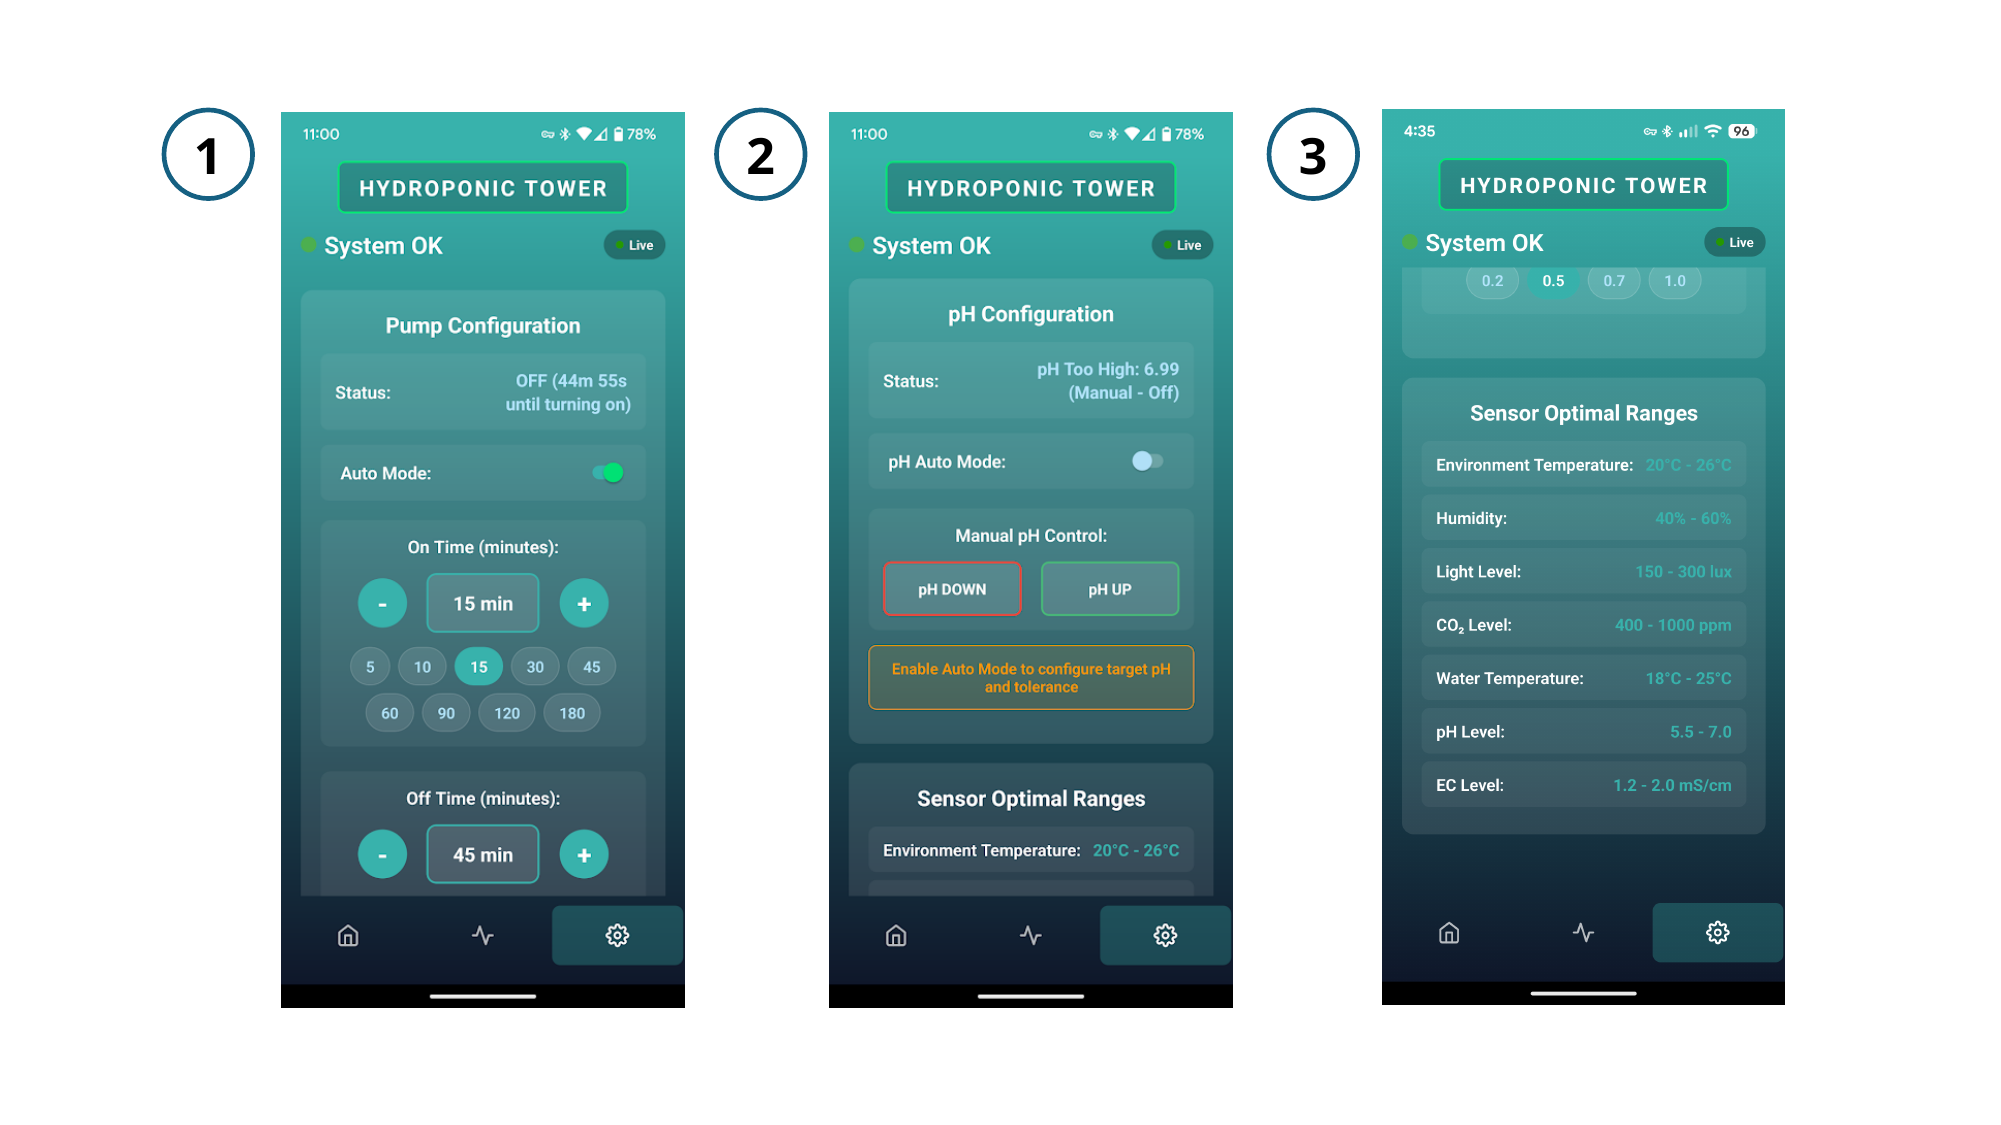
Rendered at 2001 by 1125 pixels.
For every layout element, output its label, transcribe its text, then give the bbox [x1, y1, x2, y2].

text_box 1 [162, 108, 255, 201]
text_box 3 [1267, 108, 1360, 201]
picture [829, 111, 1233, 1008]
picture [281, 111, 685, 1008]
text_box 2 [714, 108, 807, 201]
picture [1381, 109, 1786, 1006]
